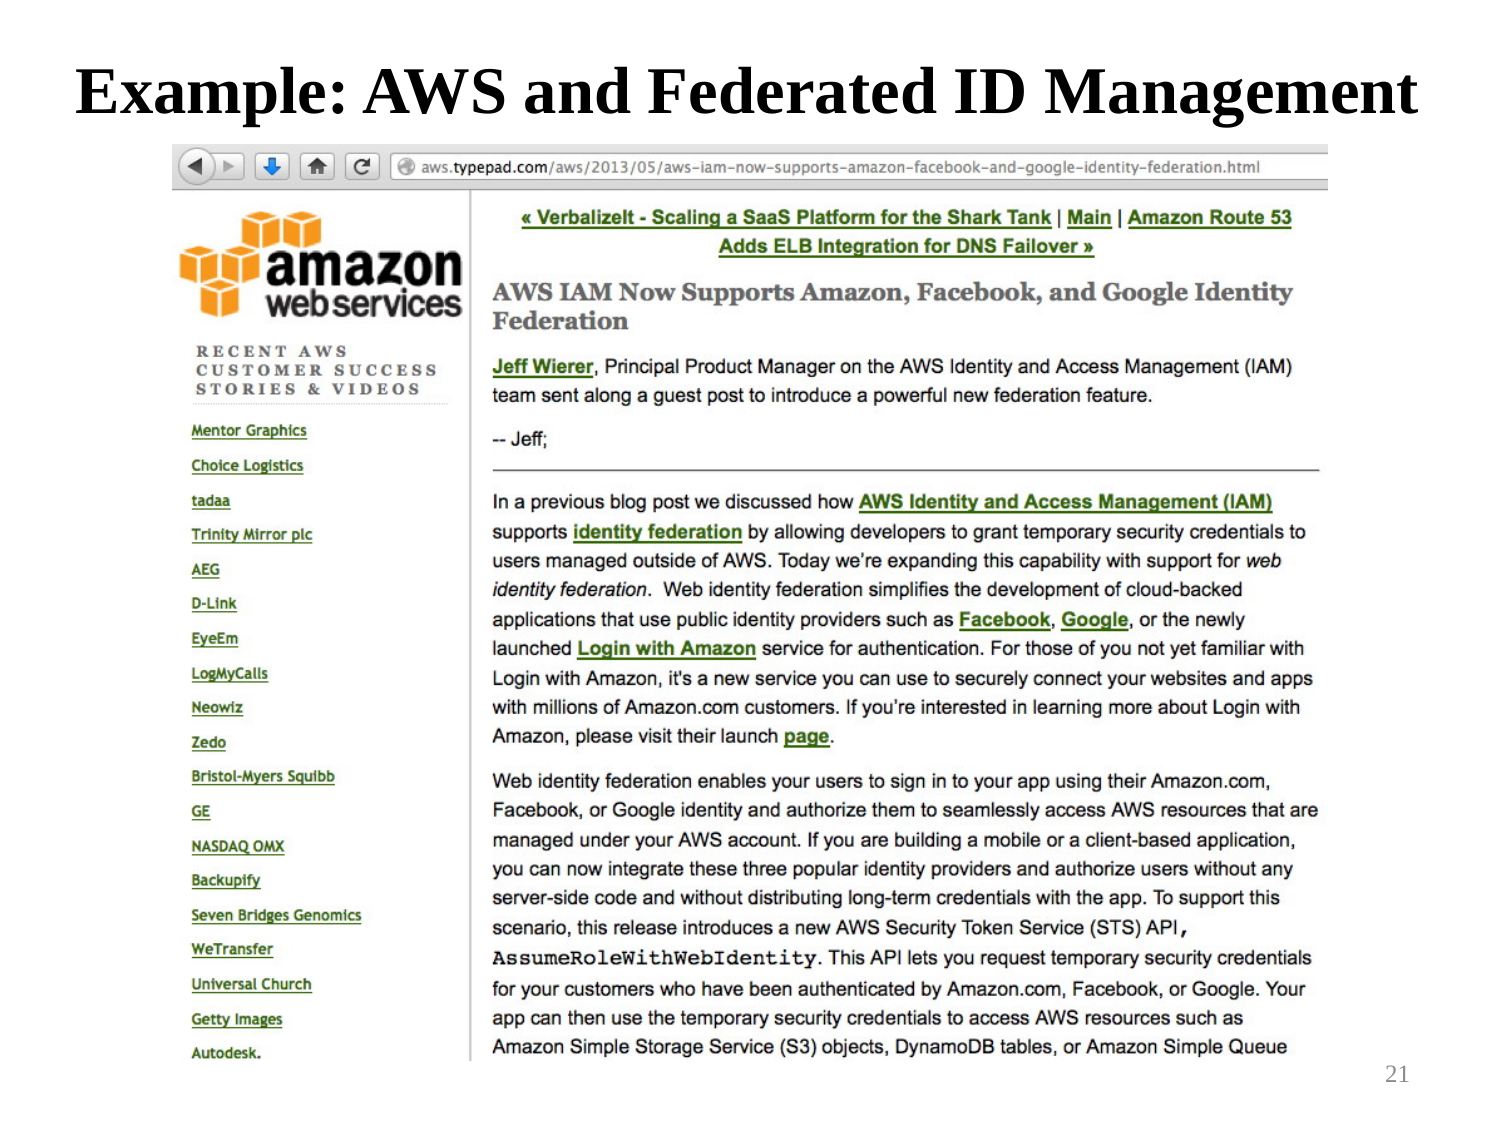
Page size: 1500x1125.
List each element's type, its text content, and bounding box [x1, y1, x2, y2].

slide_number 21 [1074, 1042, 1425, 1103]
picture [172, 143, 1328, 1062]
title Example: AWS and Federated ID Management [25, 28, 1471, 145]
